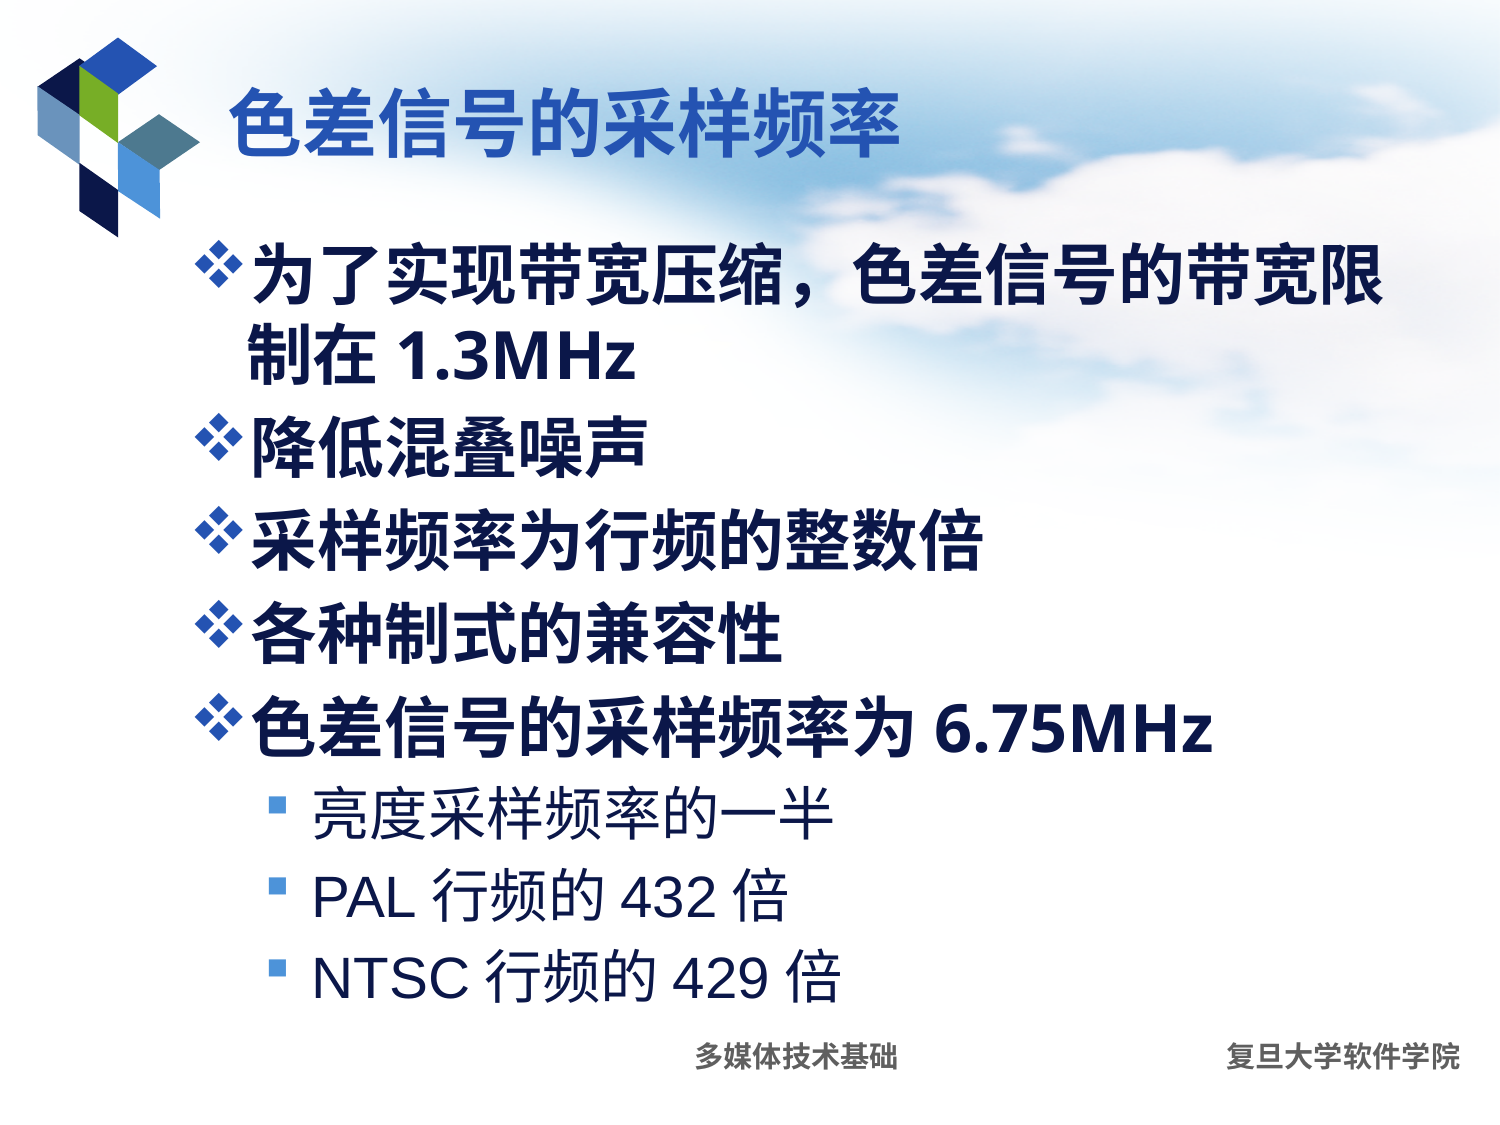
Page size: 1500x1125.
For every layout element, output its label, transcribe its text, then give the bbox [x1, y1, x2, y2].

picture [0, 0, 1500, 588]
title 色差信号的采样频率 [212, 74, 1376, 168]
slide_number 多媒体技术基础 [563, 1031, 915, 1088]
list 为了实现带宽压缩，色差信号的带宽限制在1.3MHz 降低混叠噪声 采样频率为行频的整数倍 各种制式的兼容性 色差信号的采样频率为6.75MHz 亮度采样频率的一半 PAL行频的432倍 NTSC行频的429倍 [174, 224, 1426, 997]
